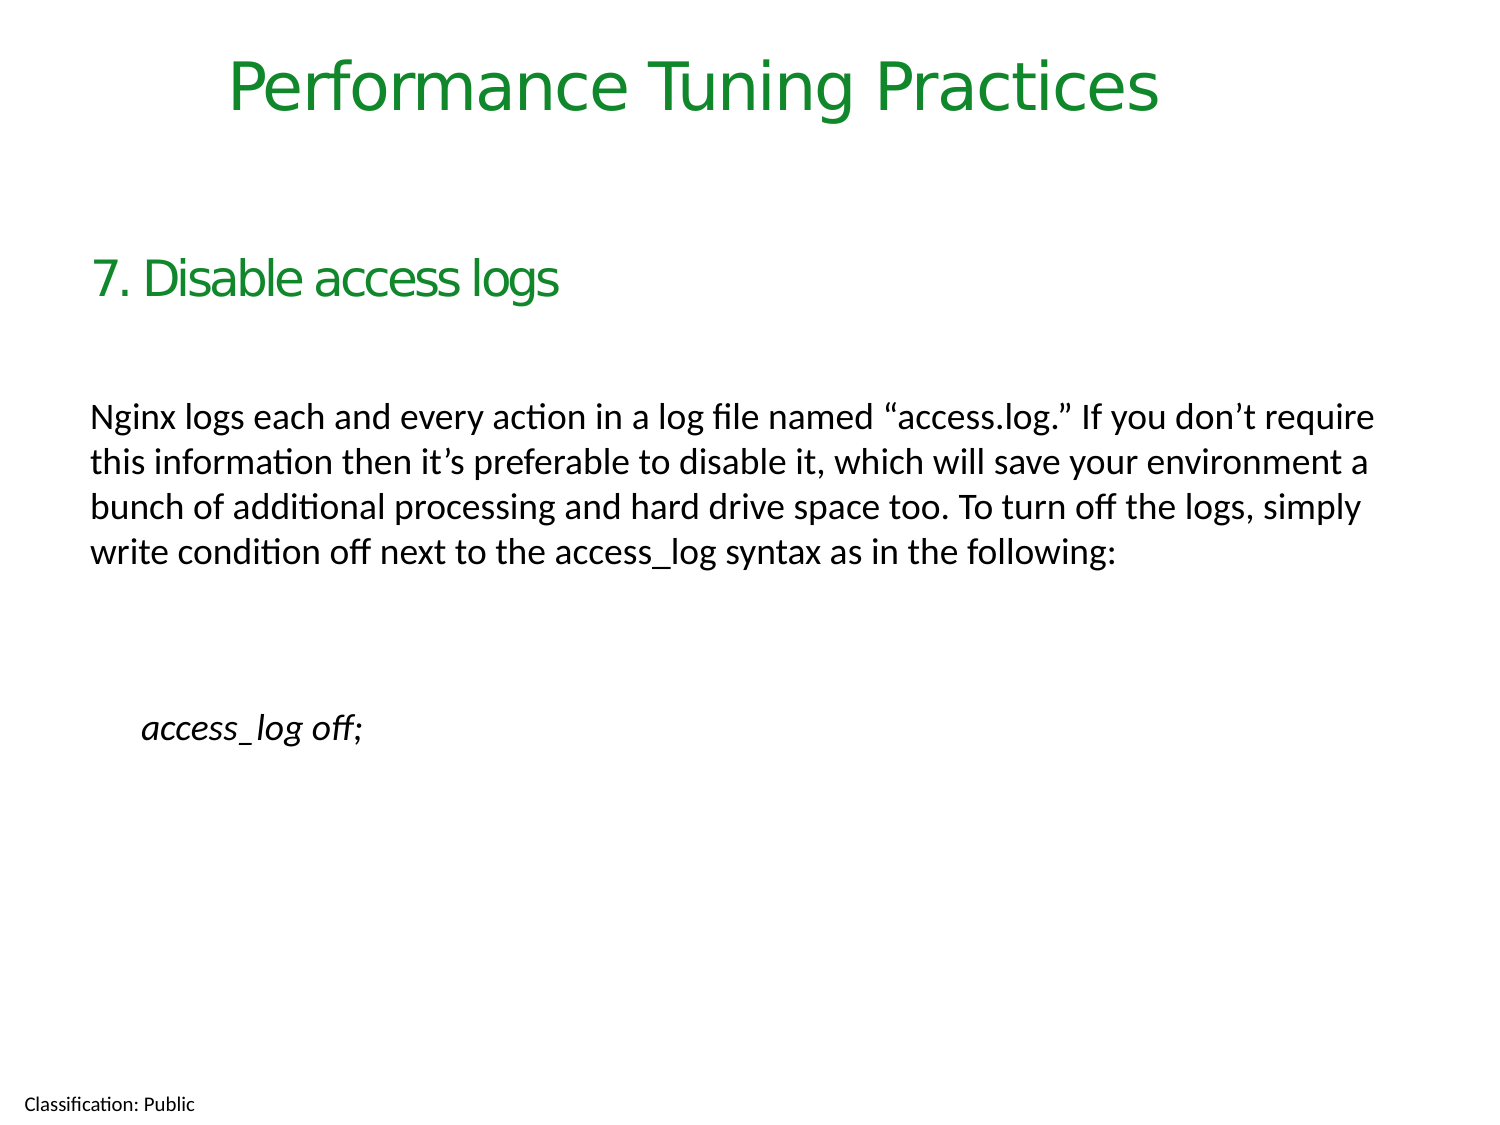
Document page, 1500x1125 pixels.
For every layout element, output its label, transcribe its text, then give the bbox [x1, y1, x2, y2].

title 7. Disable access logs [87, 244, 822, 374]
text_box Performance Tuning Practices [225, 42, 1218, 125]
text_box Nginx logs each and every action in a log file named “access.log.” If you don’t require this information then it’s preferable to disable it, which will save your environment a bunch of additional processing and hard drive space too. To turn off the logs, simply write condition off next to the access_log syntax as in the following: access_log off; [87, 374, 1393, 748]
